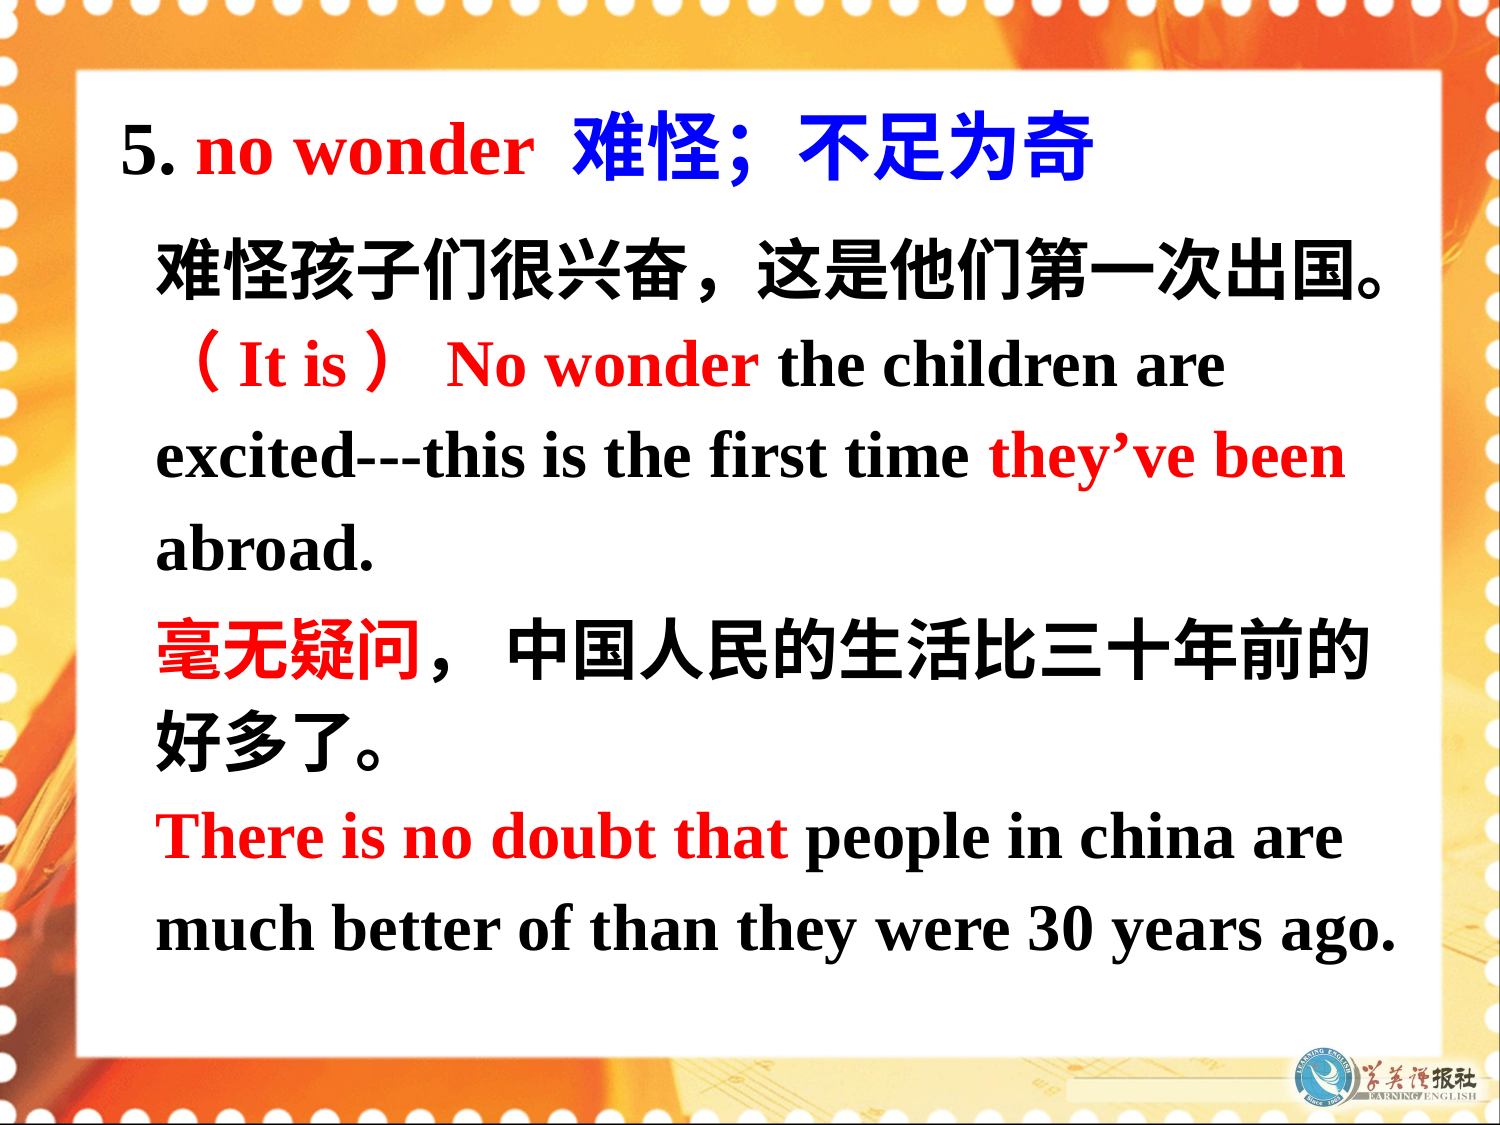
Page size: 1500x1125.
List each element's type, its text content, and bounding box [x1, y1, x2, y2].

picture [0, 0, 1500, 1125]
list 5. no wonder 难怪；不足为奇 [105, 78, 1465, 731]
text_box 难怪孩子们很兴奋，这是他们第一次出国。 （It is）No wonder the children are excited---this is the first time they’ve been abroad. [141, 208, 1417, 588]
text_box 毫无疑问， 中国人民的生活比三十年前的好多了。 There is no doubt that people in china are much better of than they were 30 years ago. [141, 588, 1417, 972]
